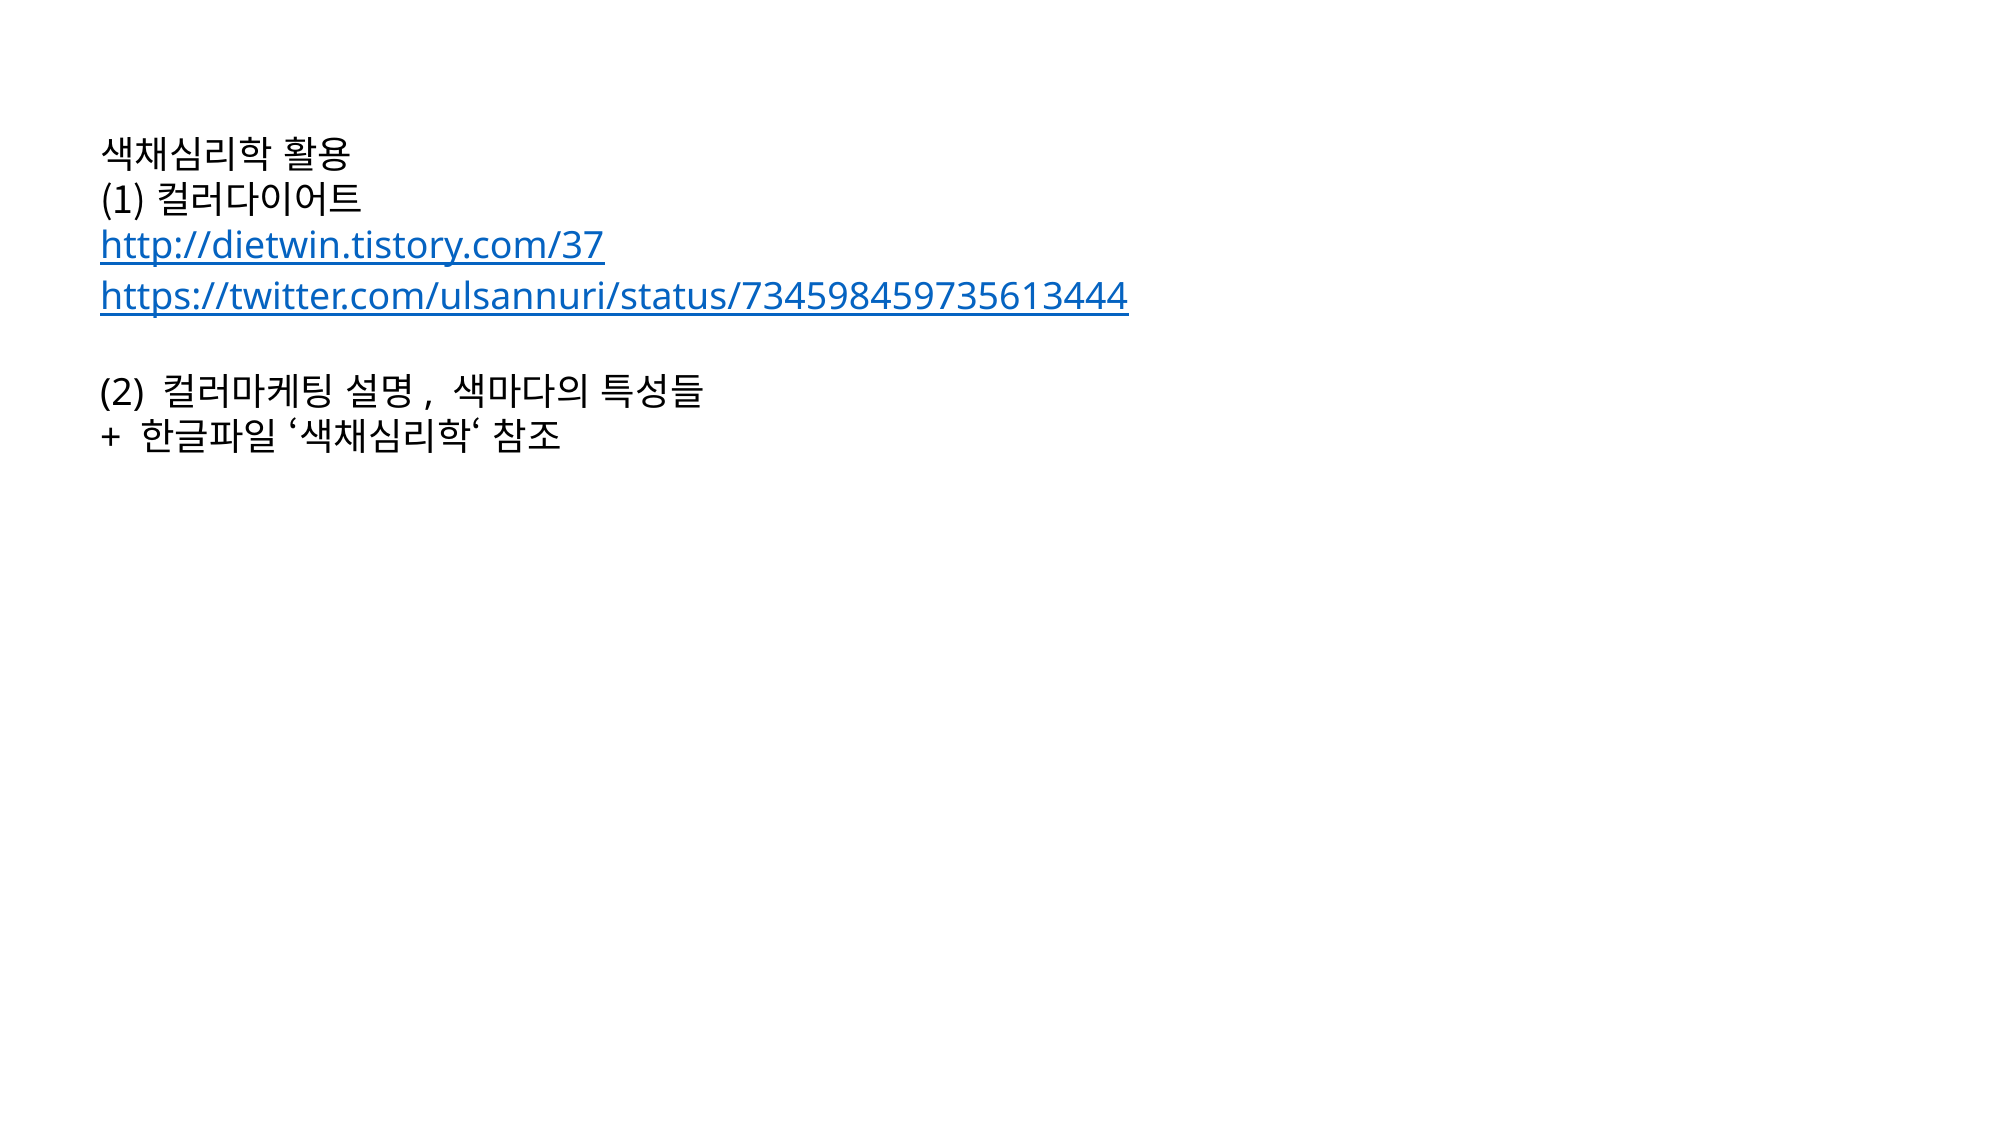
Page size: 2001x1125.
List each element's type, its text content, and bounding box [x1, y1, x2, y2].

text_box 색채심리학 활용 컬러다이어트 http://dietwin.tistory.com/37 https://twitter.com/ulsannuri/status/734598459735613444 (2) 컬러마케팅 설명, 색마다의 특성들 + 한글파일 ‘색채심리학‘ 참조 [85, 123, 1144, 466]
